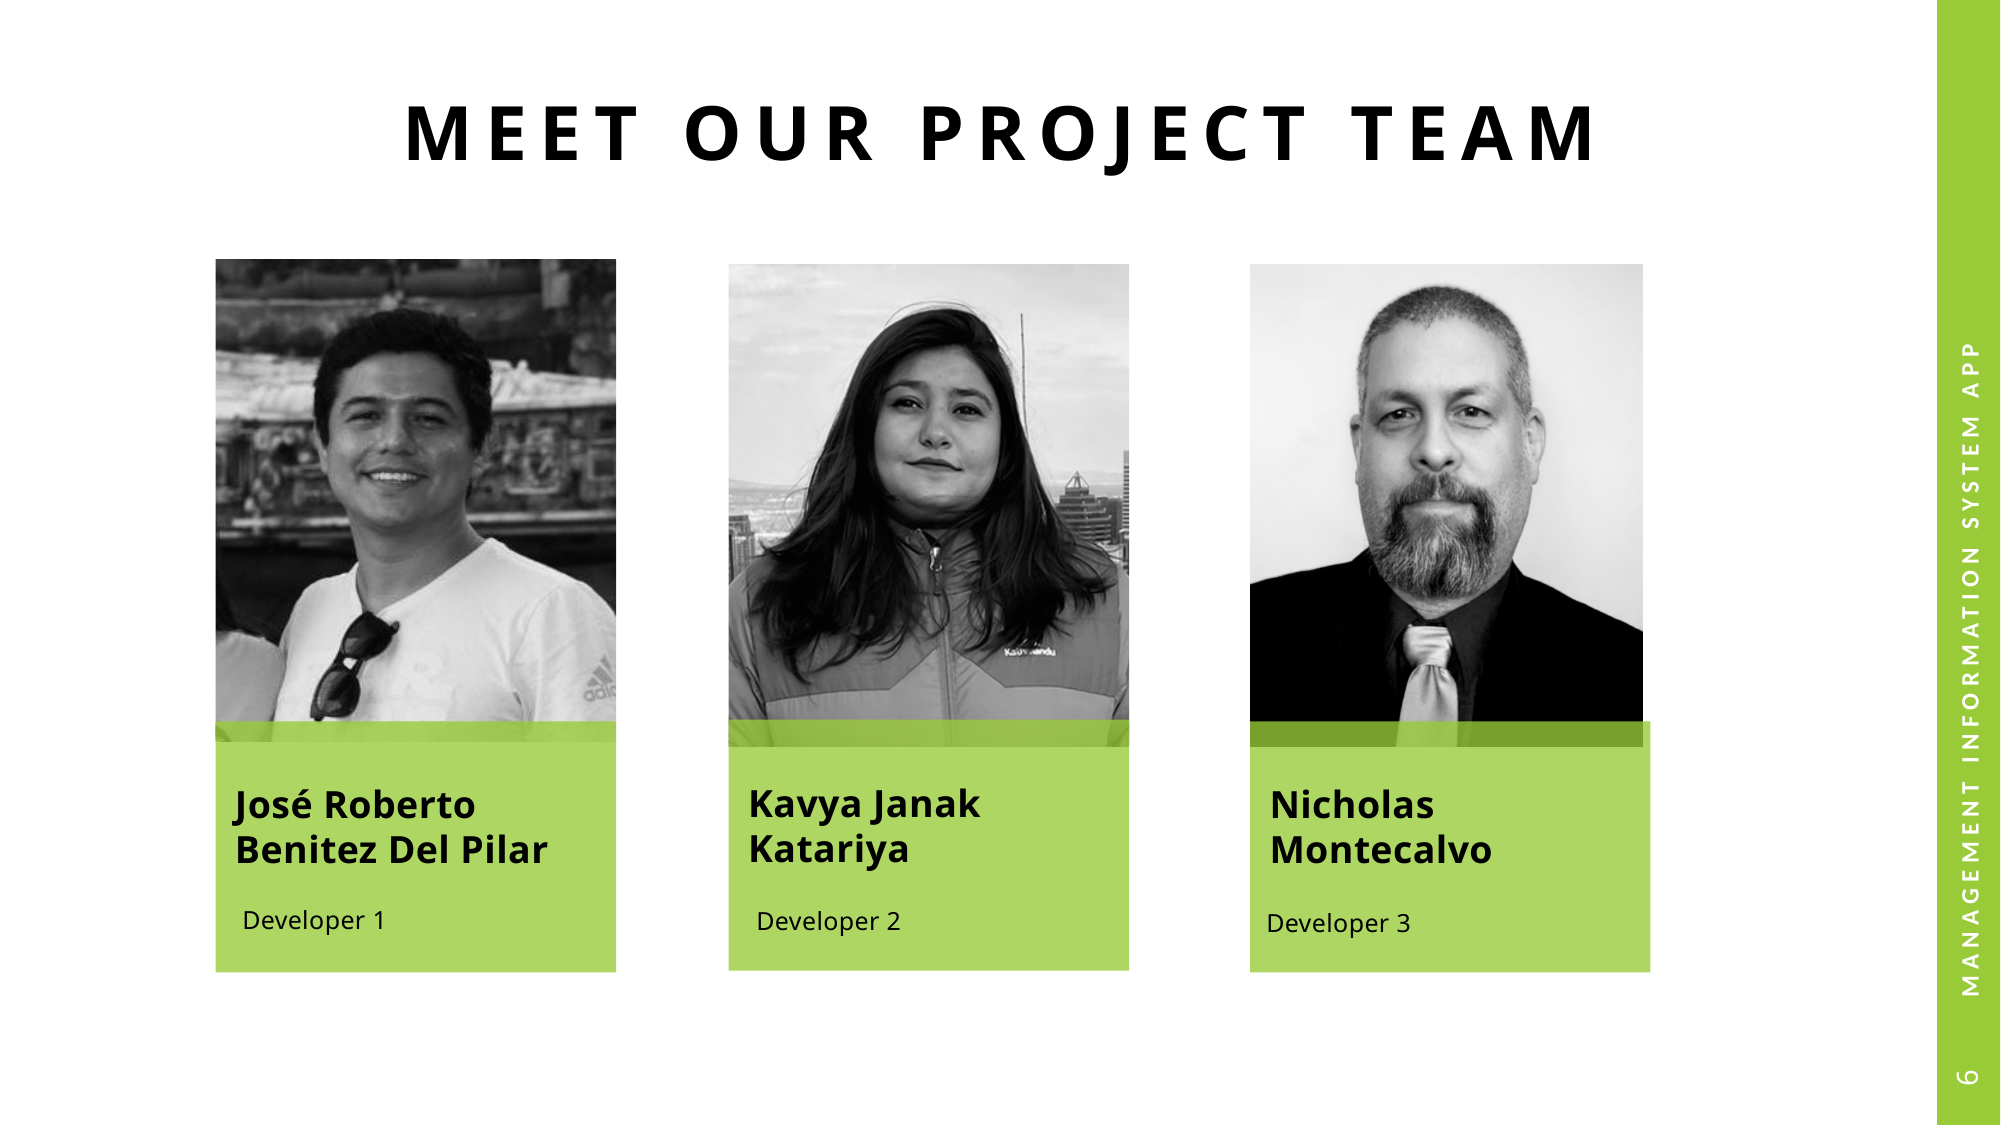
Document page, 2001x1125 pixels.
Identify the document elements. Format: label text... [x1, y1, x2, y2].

title Meet our project team [169, 83, 1831, 191]
list Kavya Janak Katariya [728, 747, 1130, 971]
picture [728, 264, 1130, 747]
list Developer 2 [756, 890, 1106, 948]
list José Roberto Benitez Del Pilar [215, 721, 617, 973]
picture [1249, 264, 1643, 747]
footer Management Information System App [1937, 0, 2000, 1032]
list Nicholas Montecalvo [1250, 721, 1651, 973]
list Developer 3 [1266, 892, 1616, 950]
slide_number 6 [1937, 1032, 2000, 1125]
list Developer 1 [242, 889, 592, 947]
picture [215, 259, 617, 742]
